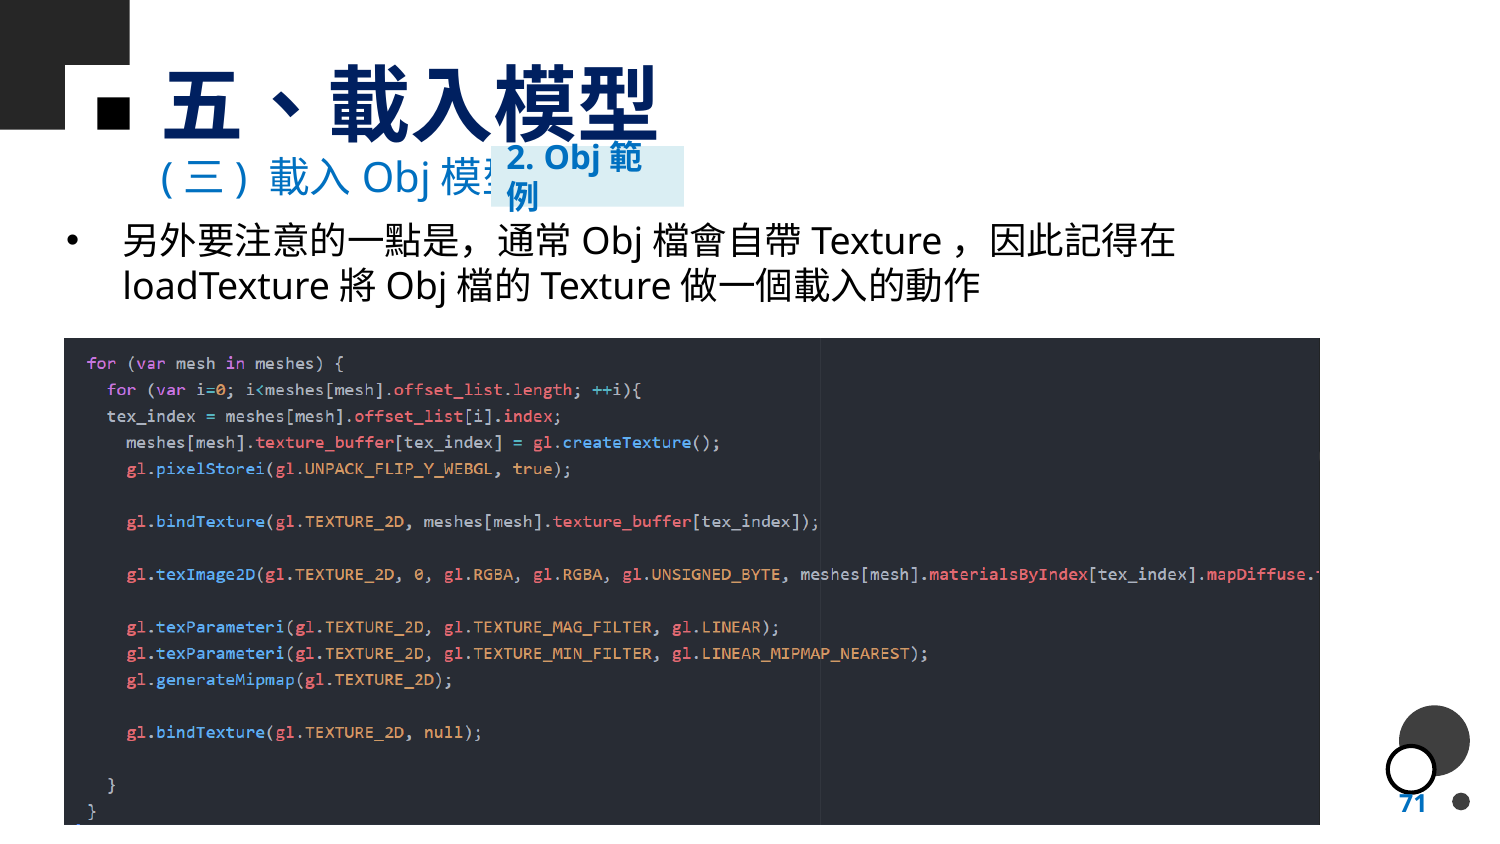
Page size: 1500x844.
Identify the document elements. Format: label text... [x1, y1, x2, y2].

title 五、載入模型 [145, 32, 1326, 173]
text_box 另外要注意的一點是，通常Obj檔會自帶Texture，因此記得在loadTexture將Obj檔的Texture做一個載入的動作 [32, 209, 1296, 377]
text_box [1387, 705, 1471, 811]
text_box 2. Obj範例 [491, 146, 684, 207]
picture [64, 338, 1320, 825]
text_box (三) 載入Obj模型 [145, 143, 820, 209]
slide_number 71 [1324, 782, 1443, 827]
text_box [0, 0, 130, 130]
